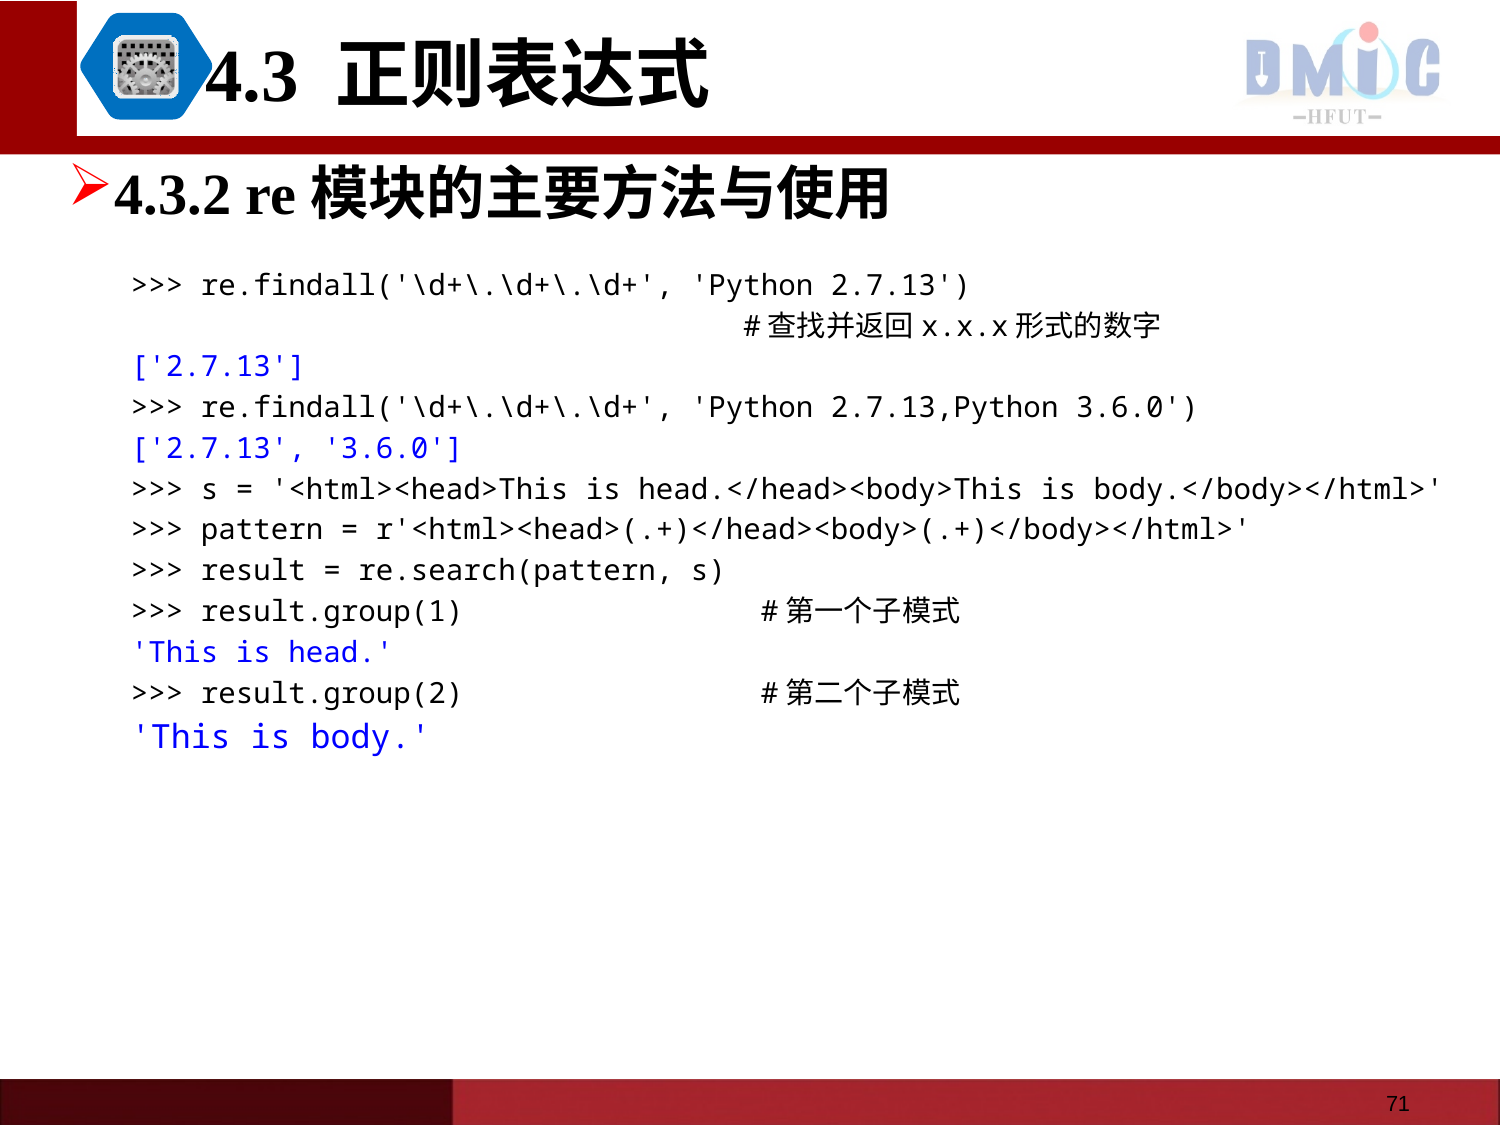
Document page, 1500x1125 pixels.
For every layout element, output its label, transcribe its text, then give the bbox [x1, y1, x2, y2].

slide_number 71 [1074, 1081, 1425, 1119]
list >>> re.findall('\d+\.\d+\.\d+', 'Python 2.7.13') #查找并返回x.x.x形式的数字 ['2.7.13'] >>> re.findall('\d+\.\d+\.\d+', 'Python 2.7.13,Python 3.6.0') ['2.7.13', '3.6.0'] >>> s = '<html><head>This is head.</head><body>This is body.</body></html>' >>> pattern = r'<html><head>(.+)</head><body>(.+)</body></html>' >>> result = re.search(pattern, s) >>> result.group(1) #第一个子模式 'This is head.' >>> result.group(2) #第二个子模式 'This is body.' [115, 258, 1467, 1027]
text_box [79, 12, 822, 126]
text_box 4.3.2 re模块的主要方法与使用 [53, 149, 981, 234]
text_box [1210, 21, 1472, 132]
picture [0, 1079, 1500, 1125]
